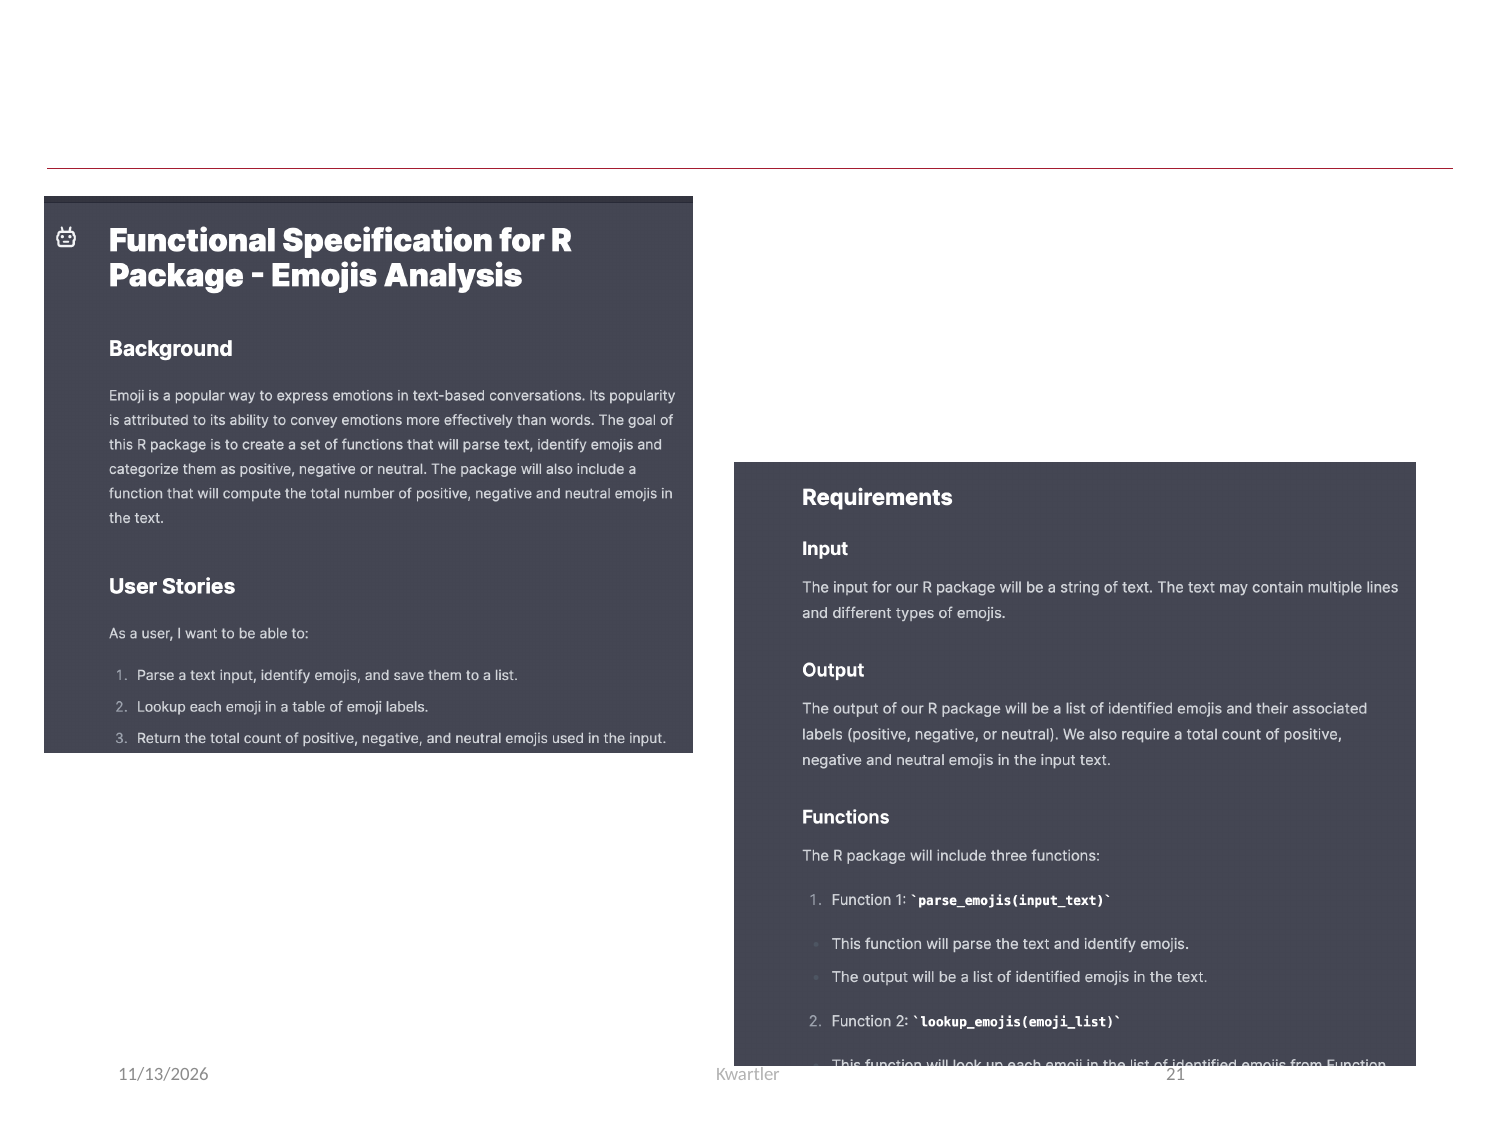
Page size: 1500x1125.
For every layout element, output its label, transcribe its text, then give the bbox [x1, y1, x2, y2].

footer Kwartler [496, 1042, 1004, 1103]
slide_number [103, 1042, 441, 1103]
slide_number 21 [1059, 1066, 1200, 1103]
picture [734, 462, 1416, 1066]
picture [44, 196, 693, 753]
